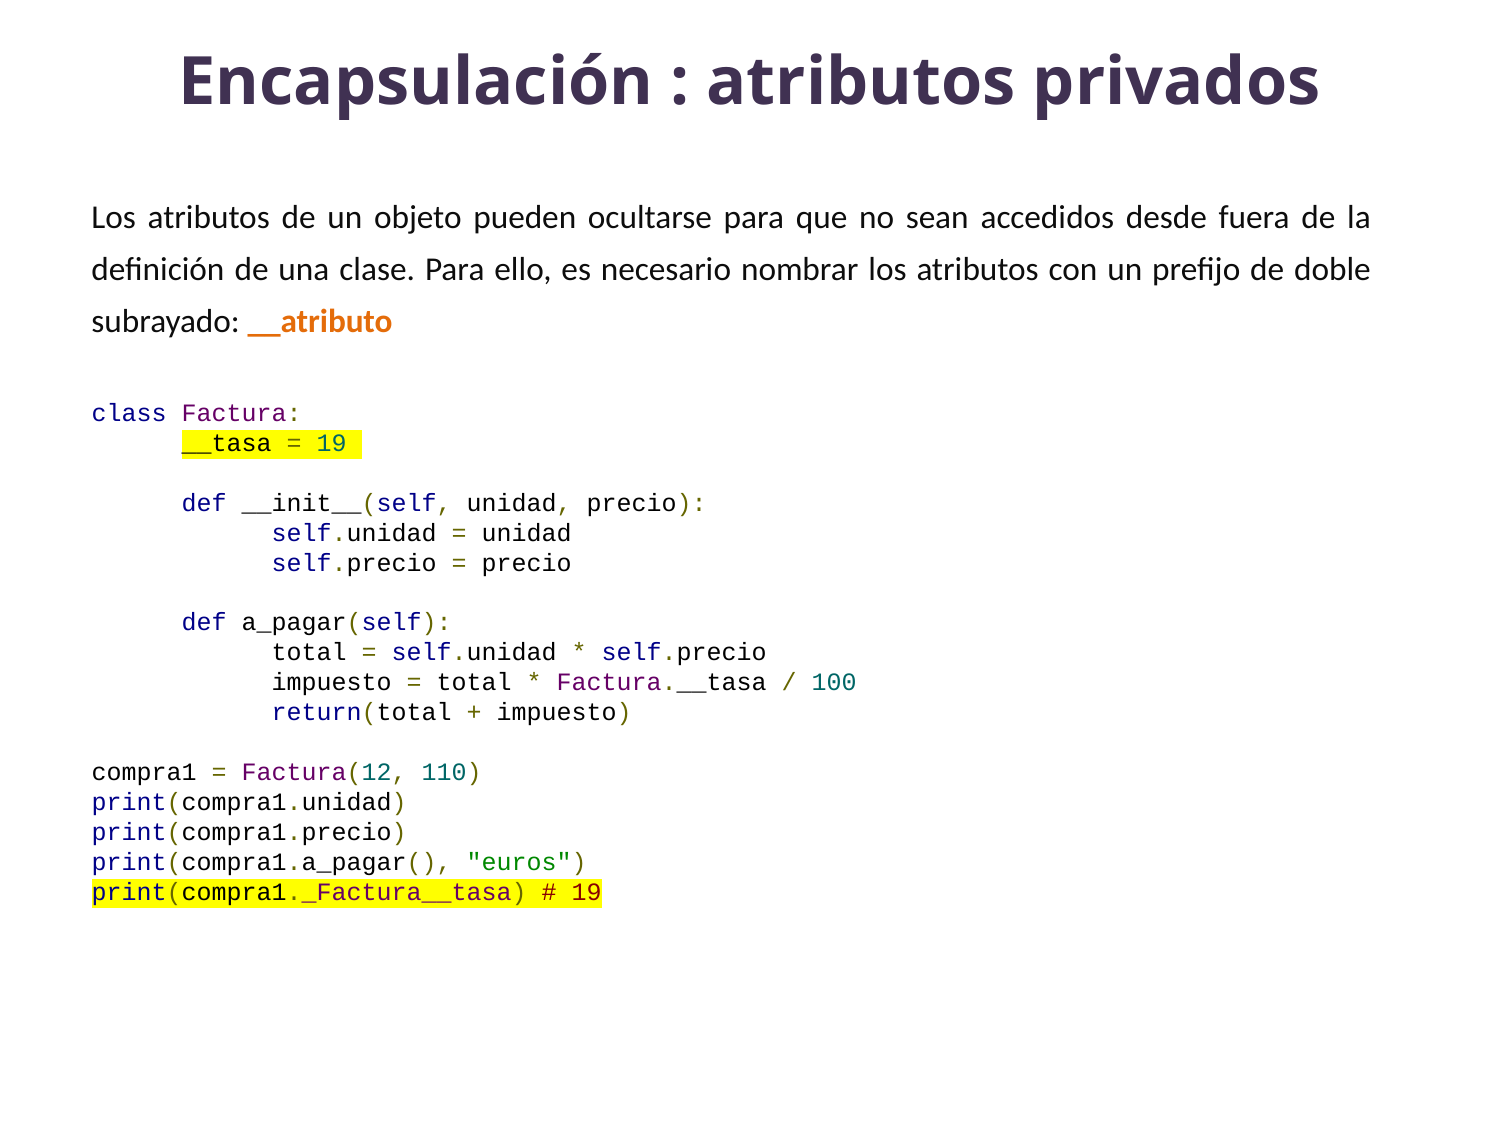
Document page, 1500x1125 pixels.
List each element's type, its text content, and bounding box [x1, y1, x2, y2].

text_box Encapsulación : atributos privados [0, 0, 1500, 161]
text_box Los atributos de un objeto pueden ocultarse para que no sean accedidos desde fuera de la definición de una clase. Para ello, es necesario nombrar los atributos con un prefijo de doble subrayado: __atributo [76, 175, 1388, 503]
text_box class Factura: __tasa = 19 def __init__(self, unidad, precio): self.unidad = unidad self.precio = precio def a_pagar(self): total = self.unidad * self.precio impuesto = total * Factura.__tasa / 100 return(total + impuesto) compra1 = Factura(12, 110) print(compra1.unidad) print(compra1.precio) print(compra1.a_pagar(), "euros") print(compra1._Factura__tasa) # 19 [76, 388, 879, 981]
